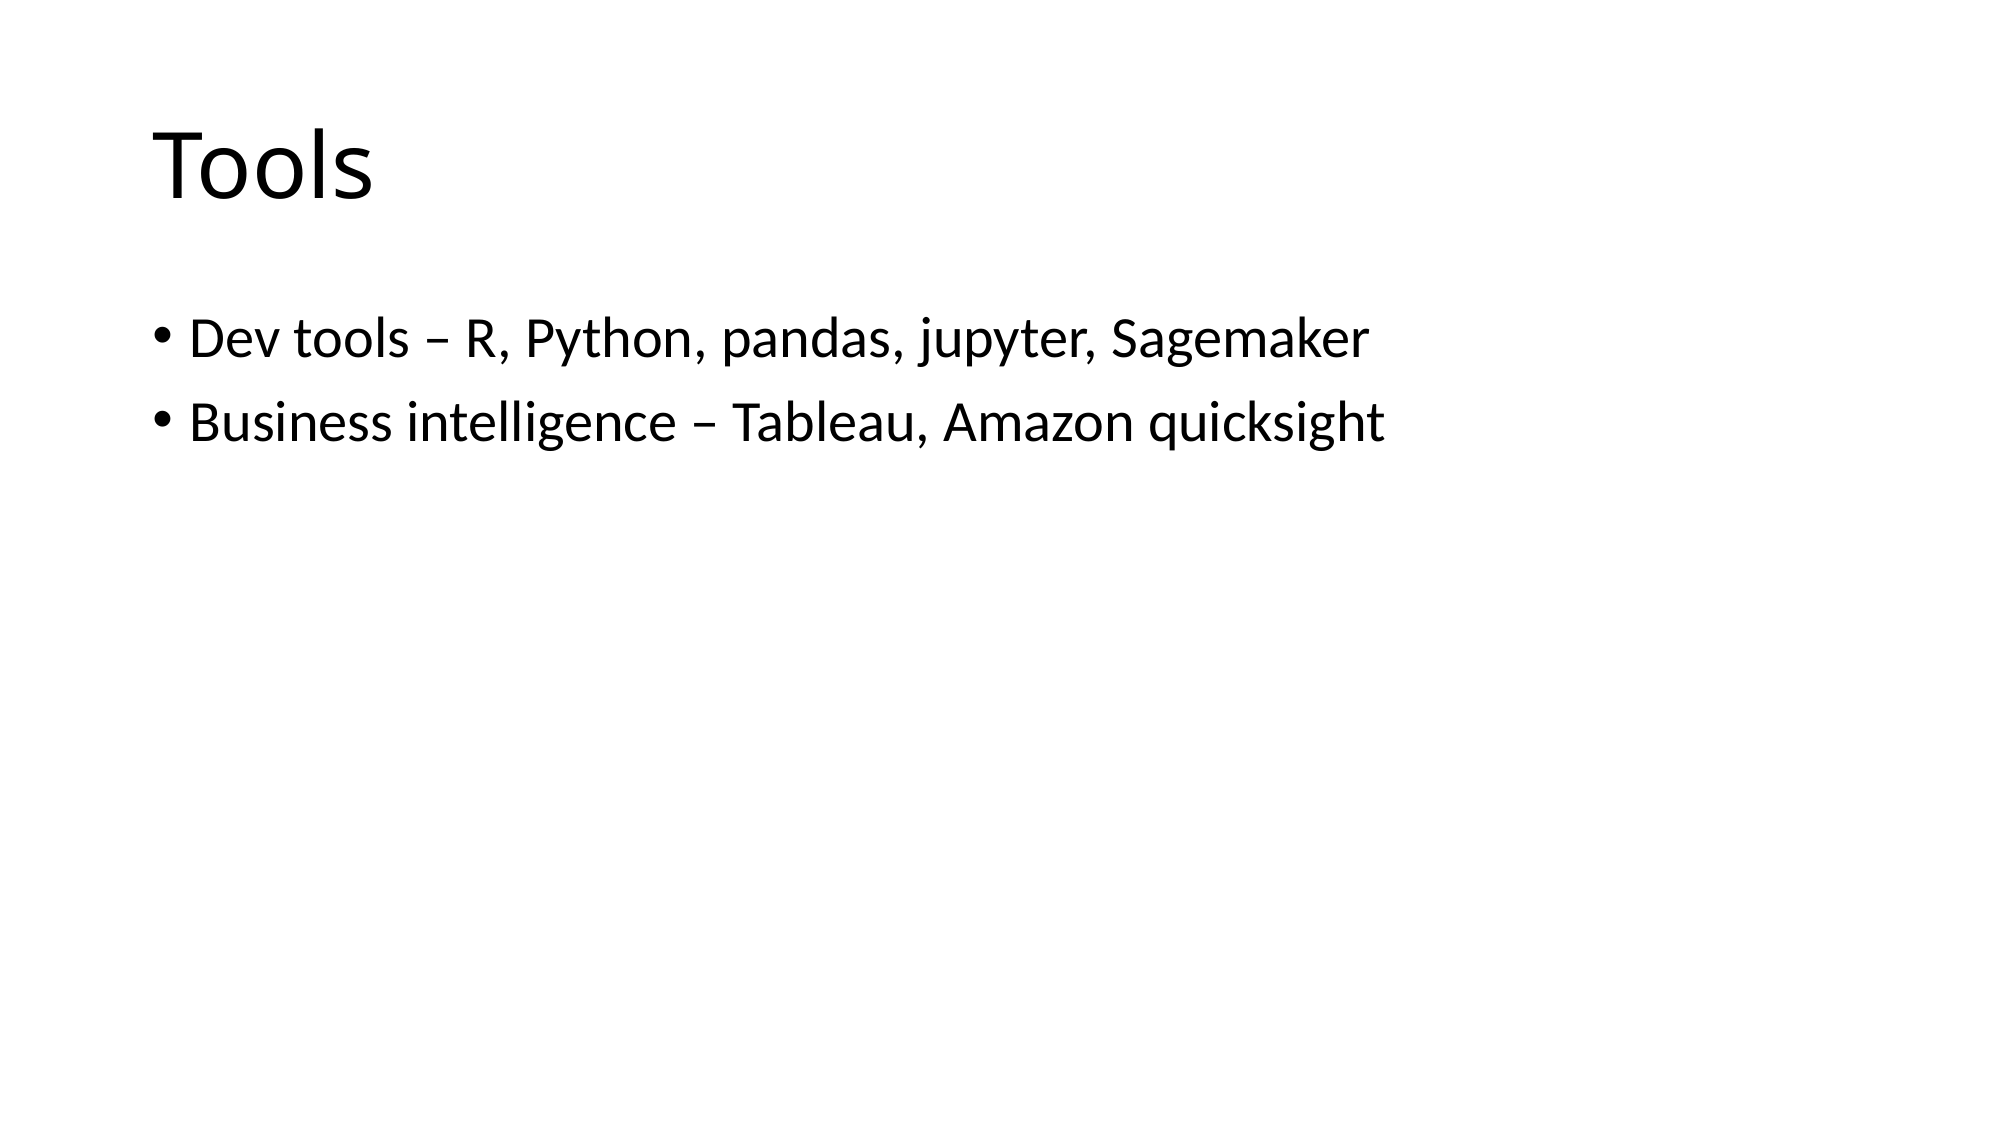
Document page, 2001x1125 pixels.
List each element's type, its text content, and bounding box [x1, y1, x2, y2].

title Tools [137, 59, 1863, 278]
list Dev tools – R, Python, pandas, jupyter, Sagemaker Business intelligence – Tableau, Amazon quicksight [137, 299, 1863, 1014]
